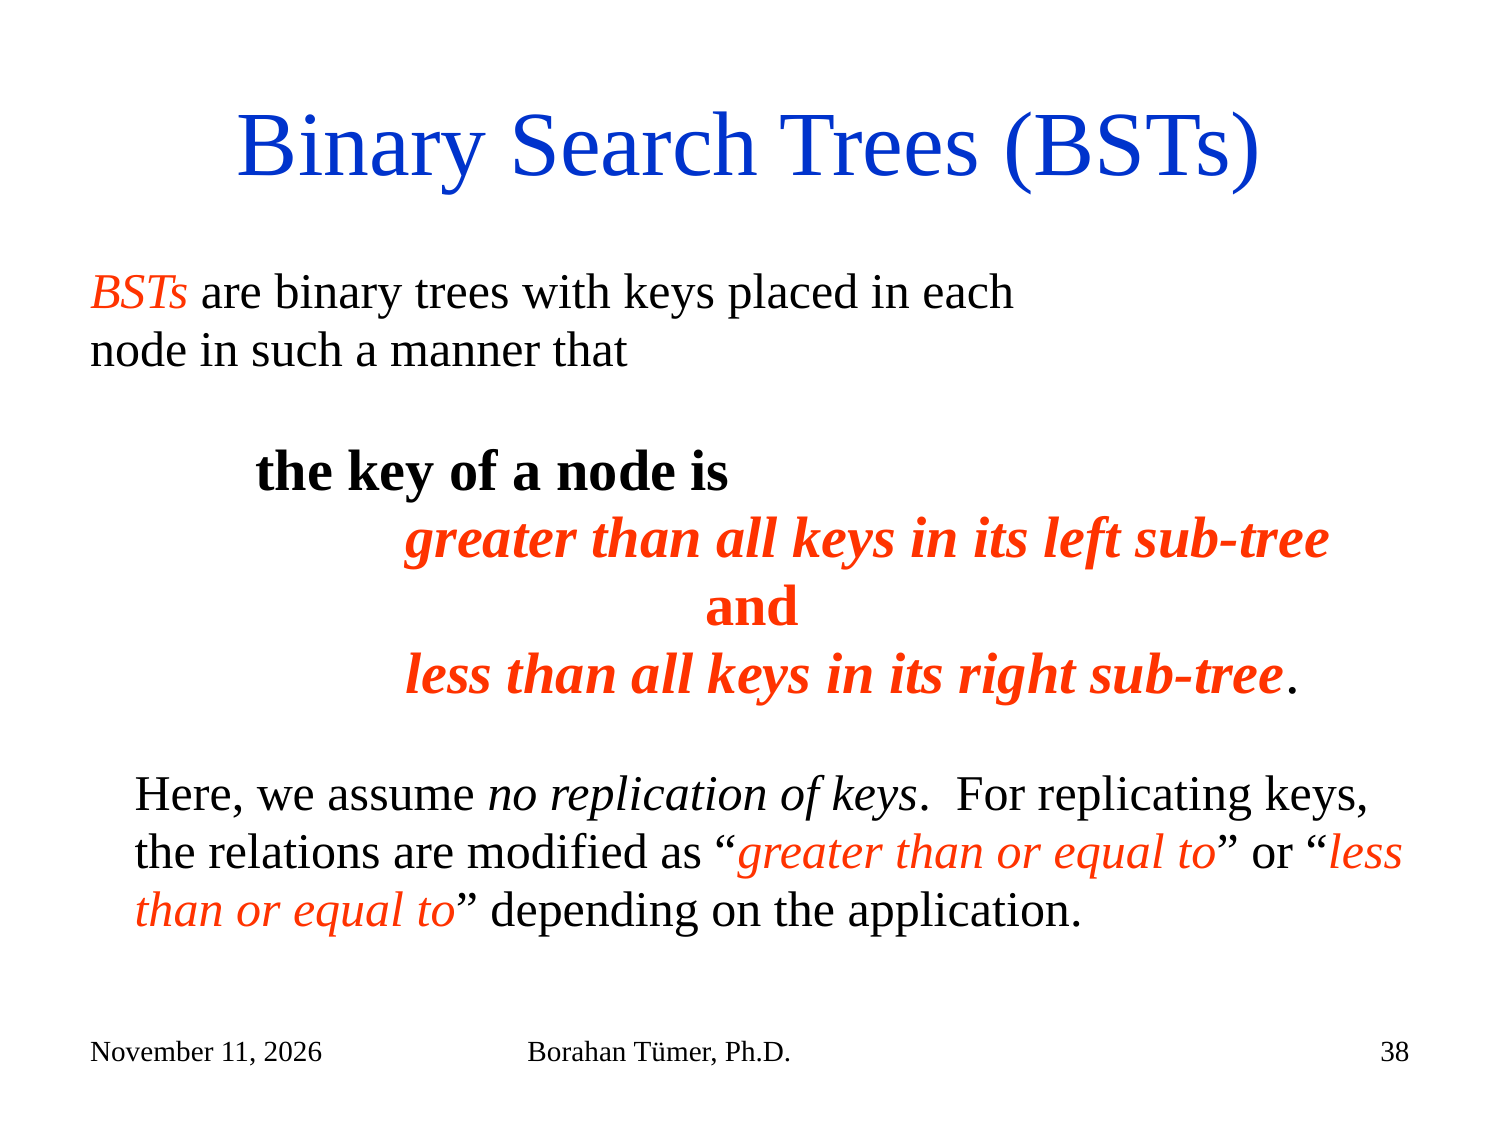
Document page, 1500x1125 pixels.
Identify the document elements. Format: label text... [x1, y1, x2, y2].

slide_number 38 [1074, 1024, 1425, 1103]
title Binary Search Trees (BSTs) [75, 45, 1425, 233]
list BSTs are binary trees with keys placed in each node in such a manner that the key of a node is greater than all keys in its left sub-tree and less than all keys in its right sub-tree. Here, we assume no replication of keys. For replicating keys, the relations are modified as “greater than or equal to” or “less than or equal to” depending on the application. [75, 262, 1425, 1005]
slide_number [75, 1024, 425, 1103]
footer Borahan Tümer, Ph.D. [512, 1024, 988, 1103]
